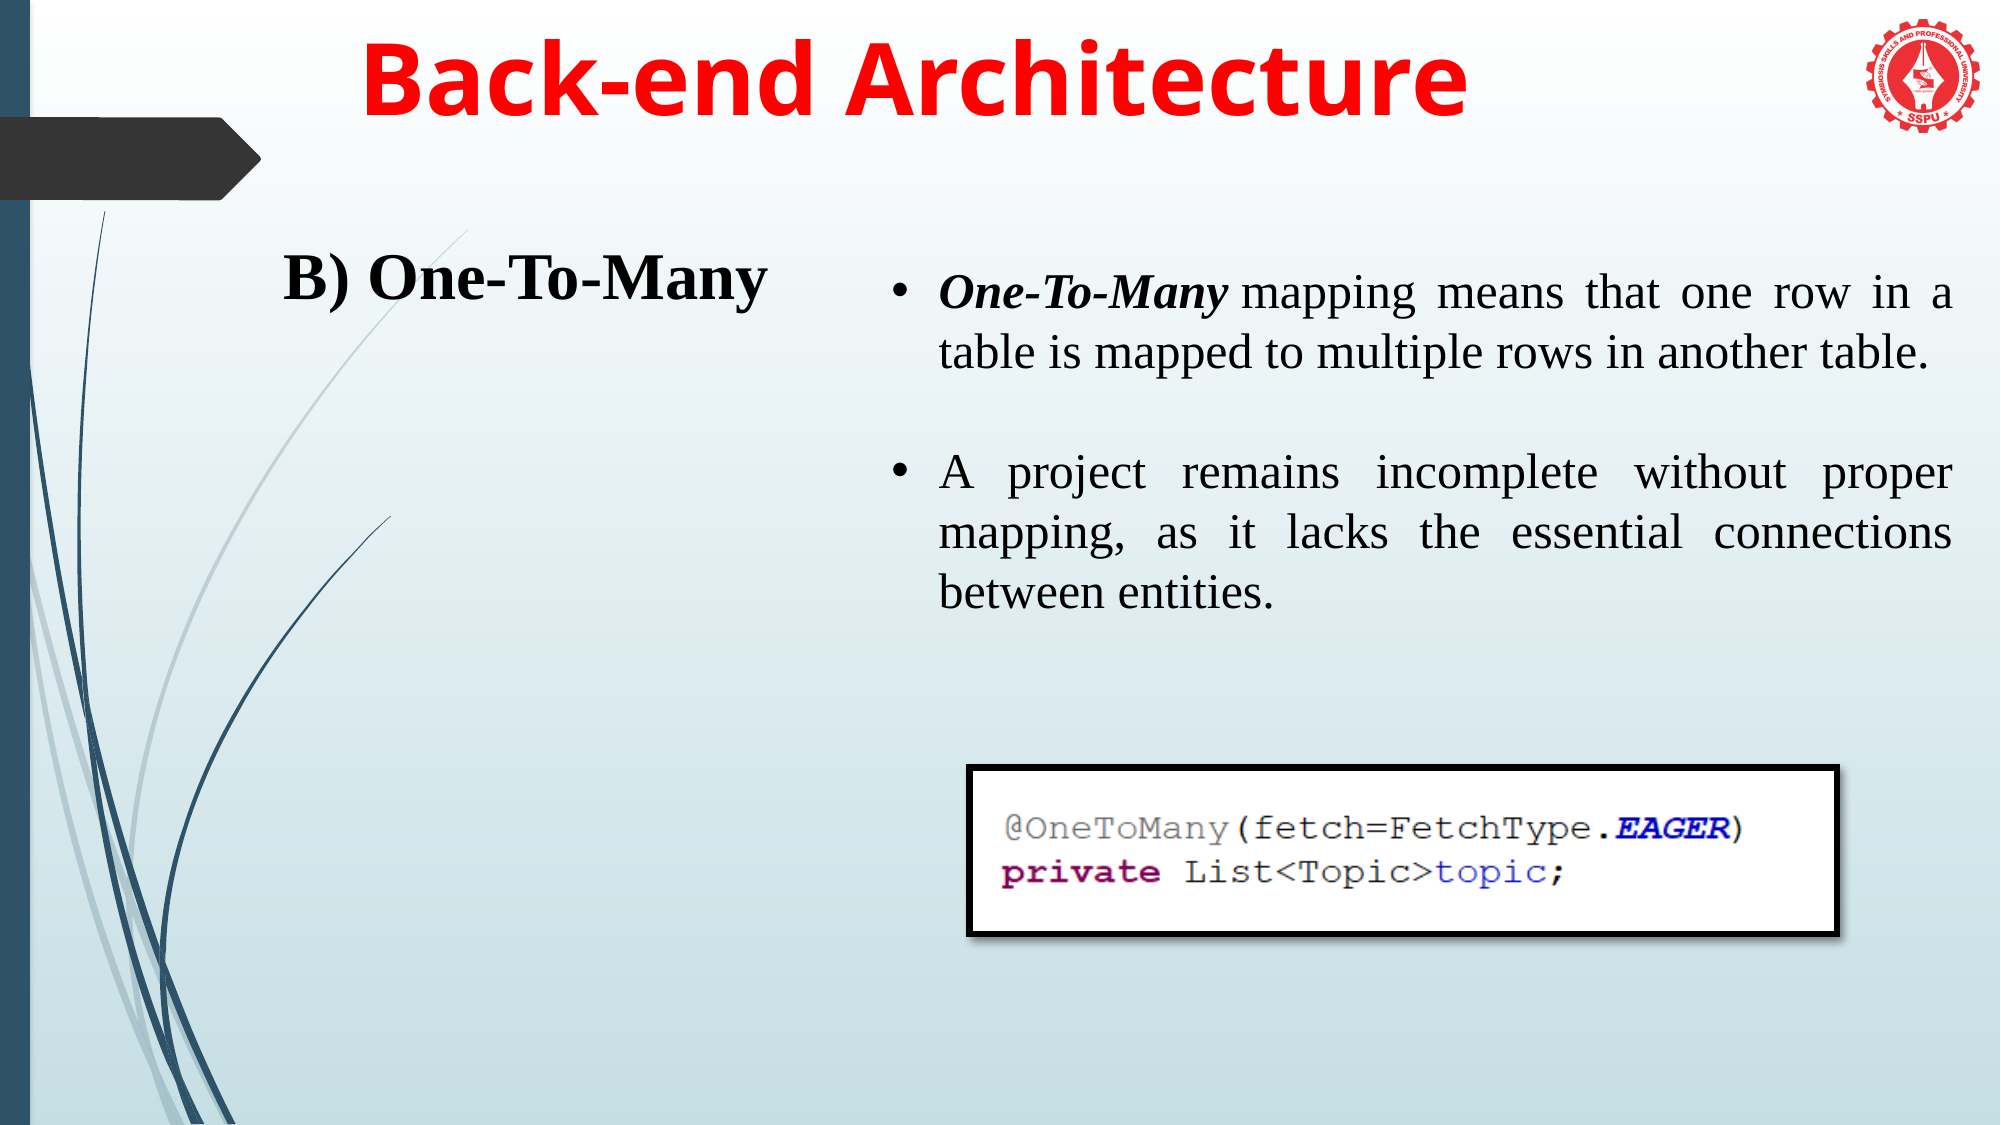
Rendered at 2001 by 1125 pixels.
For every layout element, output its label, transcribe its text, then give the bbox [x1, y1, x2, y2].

text_box Back-end Architecture [343, 8, 1717, 143]
picture [1866, 19, 1980, 134]
text_box B) One-To-Many [269, 225, 973, 320]
picture [972, 770, 1835, 932]
text_box One-To-Many mapping means that one row in a table is mapped to multiple rows in another table. A project remains incomplete without proper mapping, as it lacks the essential connections between entities. [876, 251, 1969, 627]
